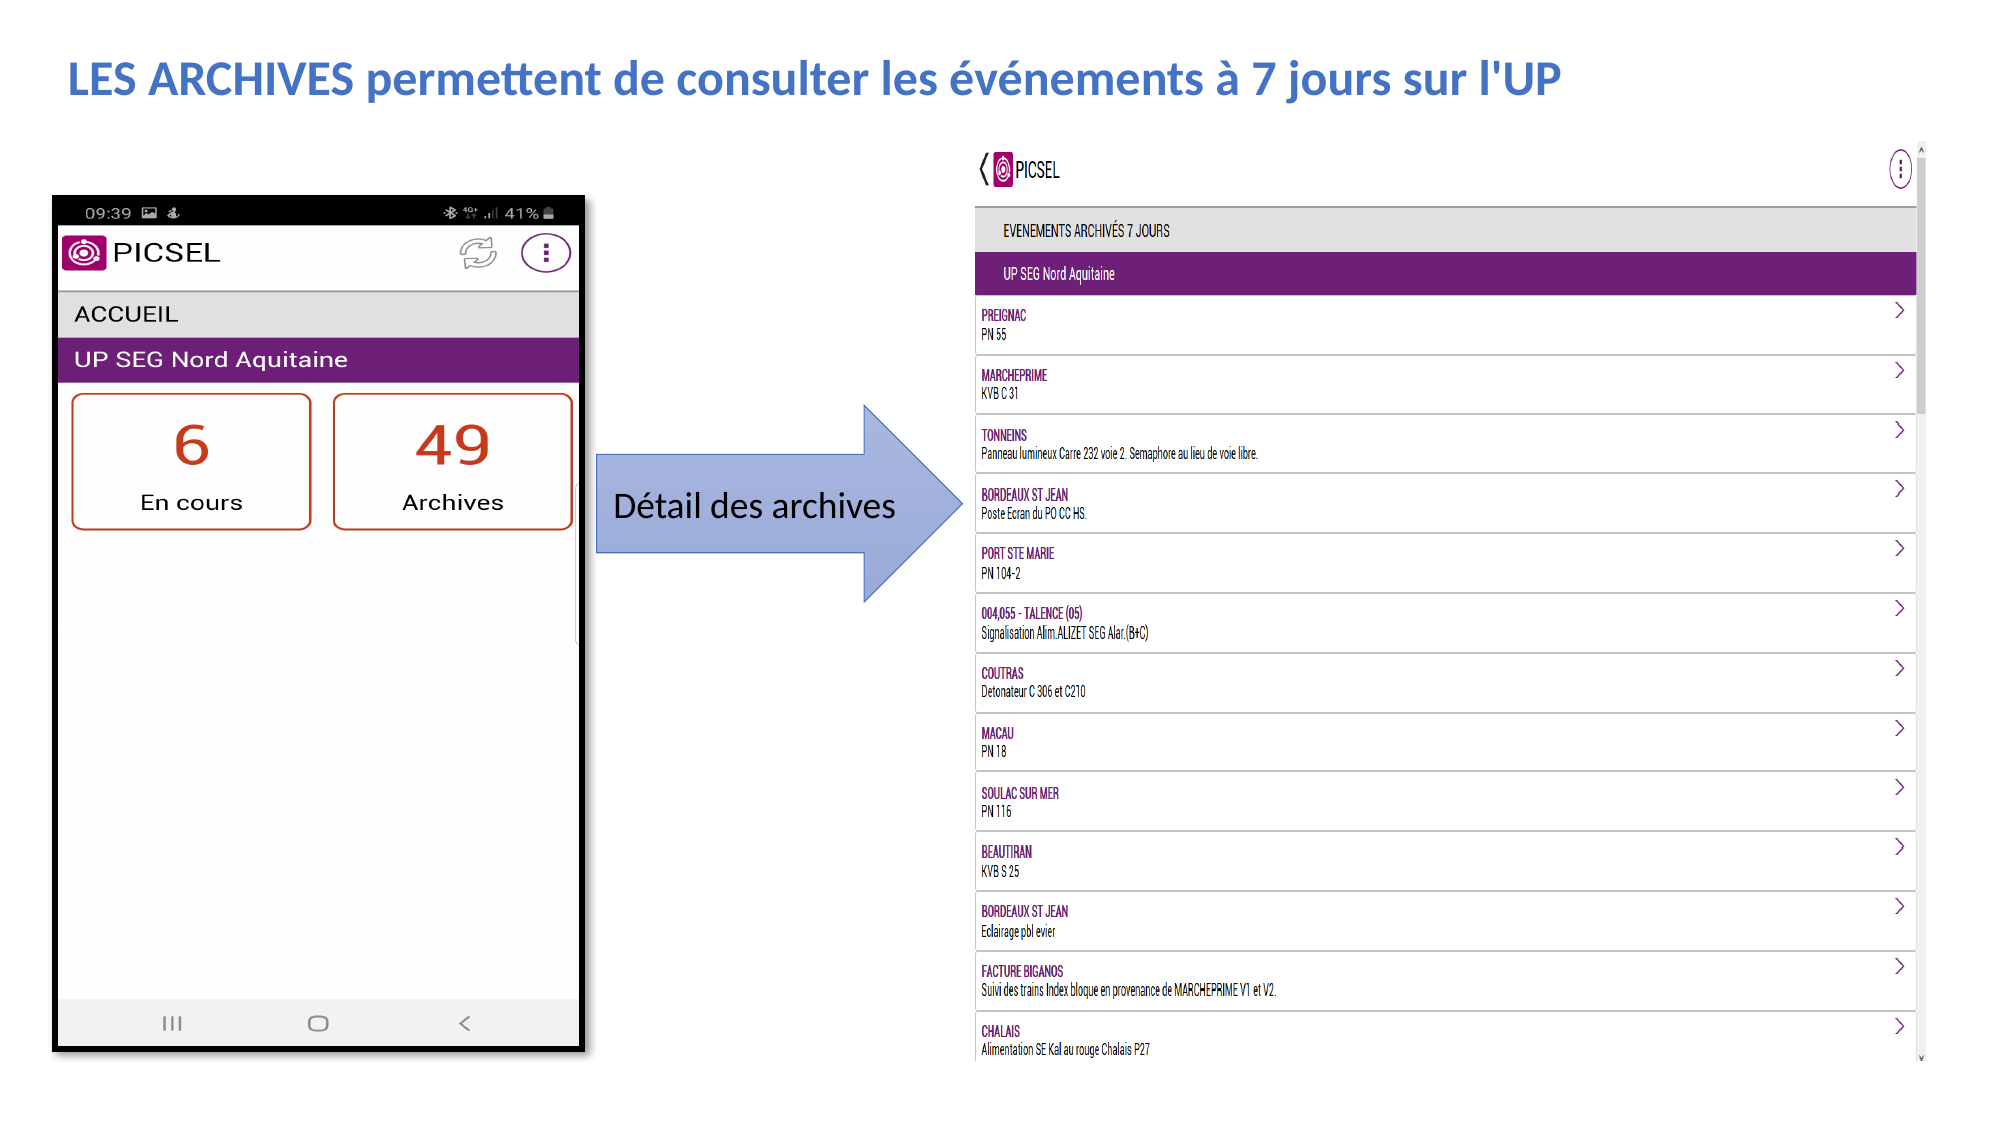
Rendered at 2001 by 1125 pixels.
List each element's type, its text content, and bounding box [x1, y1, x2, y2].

picture [975, 141, 1926, 1061]
text_box LES ARCHIVES permettent de consulter les événements à 7 jours sur l'UP [52, 38, 1938, 114]
picture [58, 201, 580, 1047]
text_box Détail des archives [596, 404, 964, 604]
